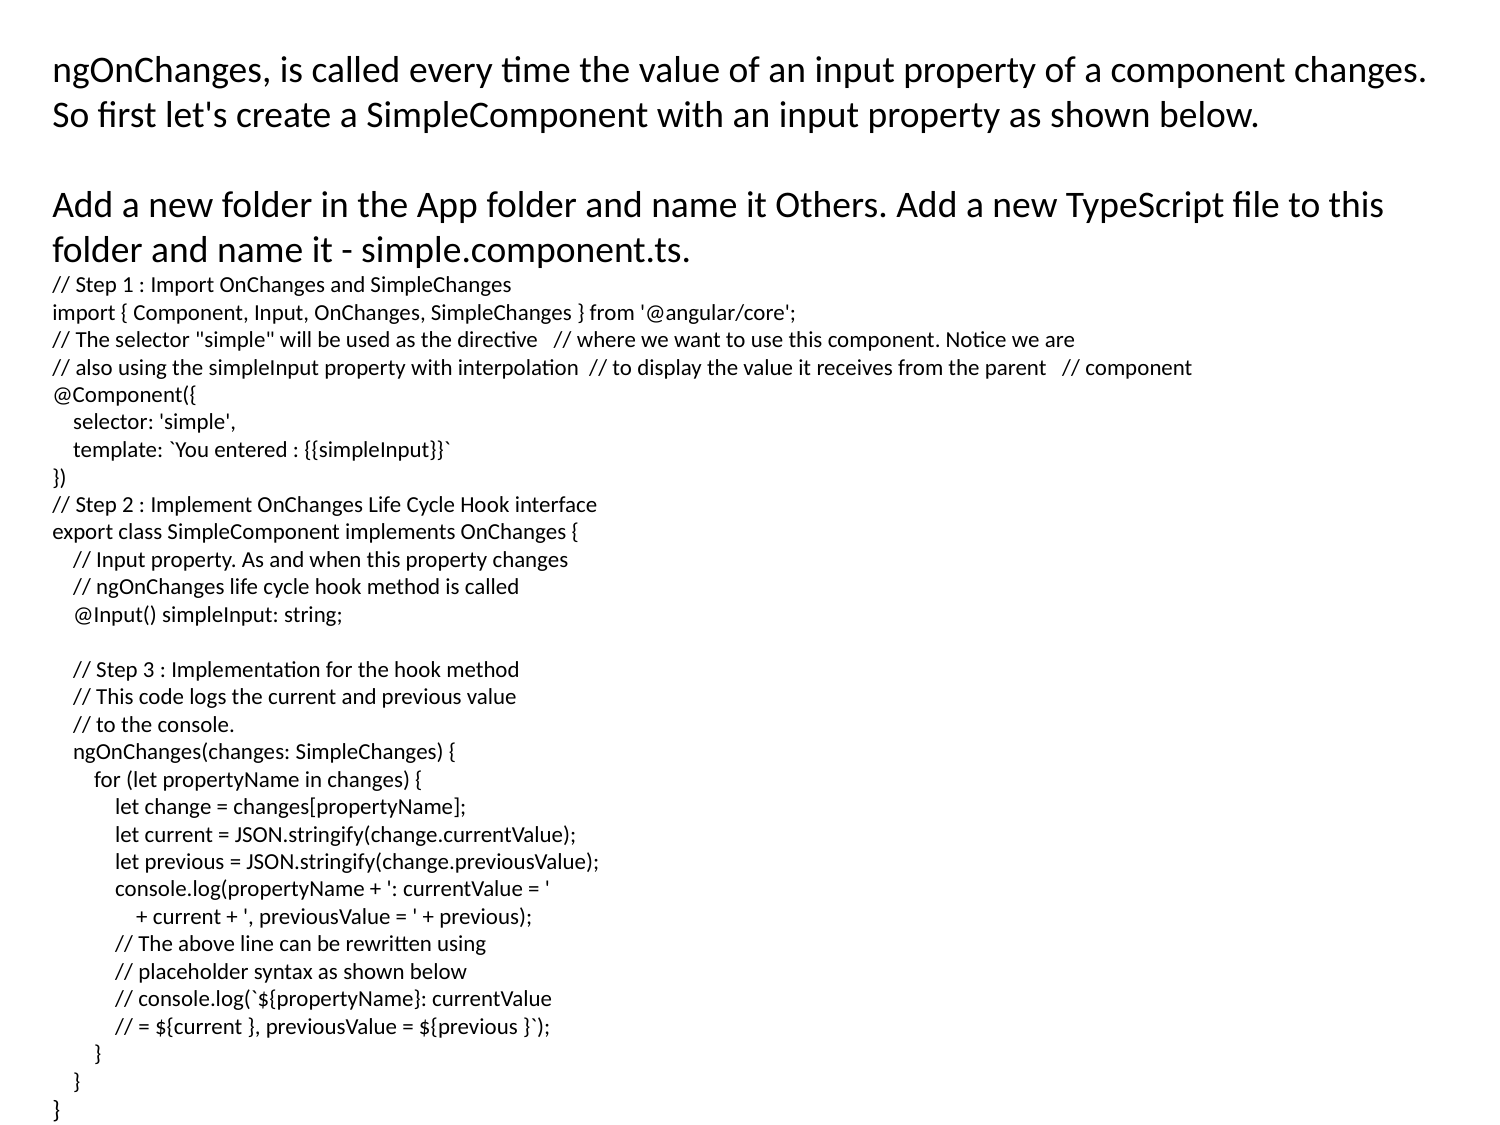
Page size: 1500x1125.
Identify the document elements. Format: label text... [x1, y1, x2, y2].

text_box ngOnChanges, is called every time the value of an input property of a component changes. So first let's create a SimpleComponent with an input property as shown below. Add a new folder in the App folder and name it Others. Add a new TypeScript file to this folder and name it - simple.component.ts. // Step 1 : Import OnChanges and SimpleChanges import { Component, Input, OnChanges, SimpleChanges } from '@angular/core'; // The selector "simple" will be used as the directive // where we want to use this component. Notice we are // also using the simpleInput property with interpolation // to display the value it receives from the parent // component @Component({ selector: 'simple', template: `You entered : {{simpleInput}}` }) // Step 2 : Implement OnChanges Life Cycle Hook interface export class SimpleComponent implements OnChanges { // Input property. As and when this property changes // ngOnChanges life cycle hook method is called @Input() simpleInput: string; // Step 3 : Implementation for the hook method // This code logs the current and previous value // to the console. ngOnChanges(changes: SimpleChanges) { for (let propertyName in changes) { let change = changes[propertyName]; let current = JSON.stringify(change.currentValue); let previous = JSON.stringify(change.previousValue); console.log(propertyName + ': currentValue = ' + current + ', previousValue = ' + previous); // The above line can be rewritten using // placeholder syntax as shown below // console.log(`${propertyName}: currentValue // = ${current }, previousValue = ${previous }`); } } } [37, 37, 1463, 1125]
